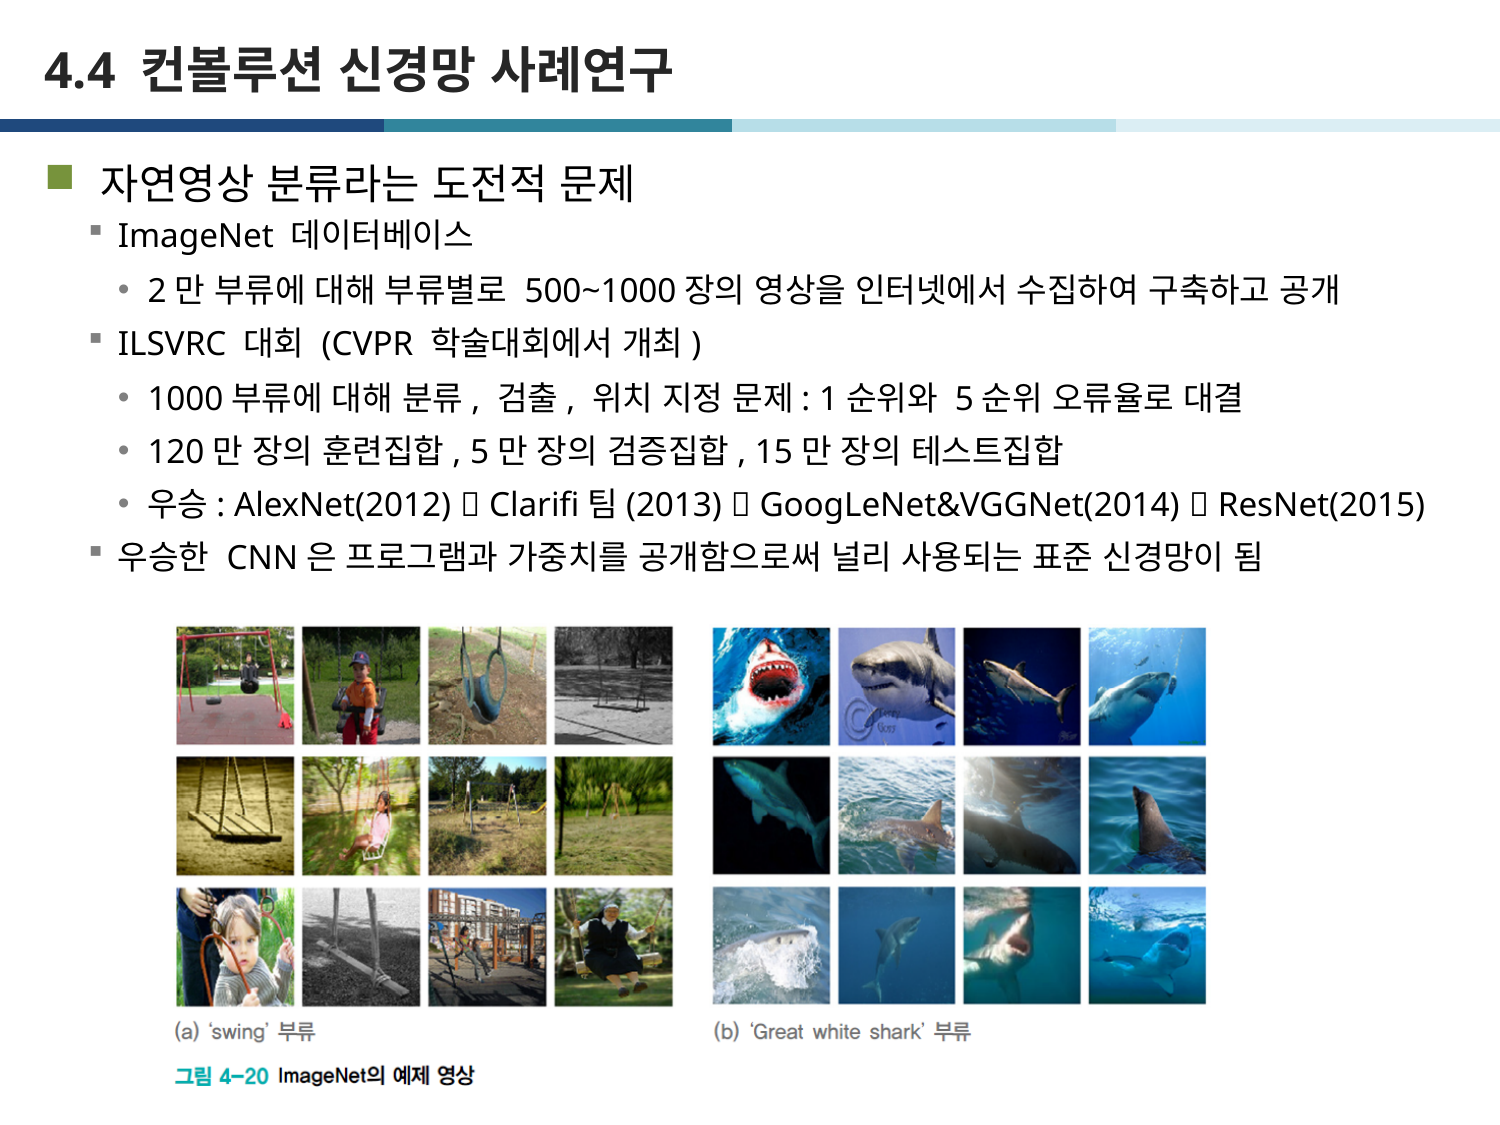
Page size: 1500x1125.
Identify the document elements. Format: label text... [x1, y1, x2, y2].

picture [170, 620, 1213, 1089]
title 4.4 컨볼루션 신경망 사례연구 [29, 23, 1270, 114]
list 자연영상 분류라는 도전적 문제 ImageNet 데이터베이스 2만 부류에 대해 부류별로 500~1000장의 영상을 인터넷에서 수집하여 구축하고 공개 ILSVRC 대회 (CVPR 학술대회에서 개최) 1000부류에 대해 분류, 검출, 위치 지정 문제: 1순위와 5순위 오류율로 대결 120만 장의 훈련집합, 5만 장의 검증집합, 15만 장의 테스트집합 우승: AlexNet(2012)  Clarifi팀(2013)  GoogLeNet&VGGNet(2014)  ResNet(2015) 우승한 CNN은 프로그램과 가중치를 공개함으로써 널리 사용되는 표준 신경망이 됨 [29, 125, 1471, 1083]
